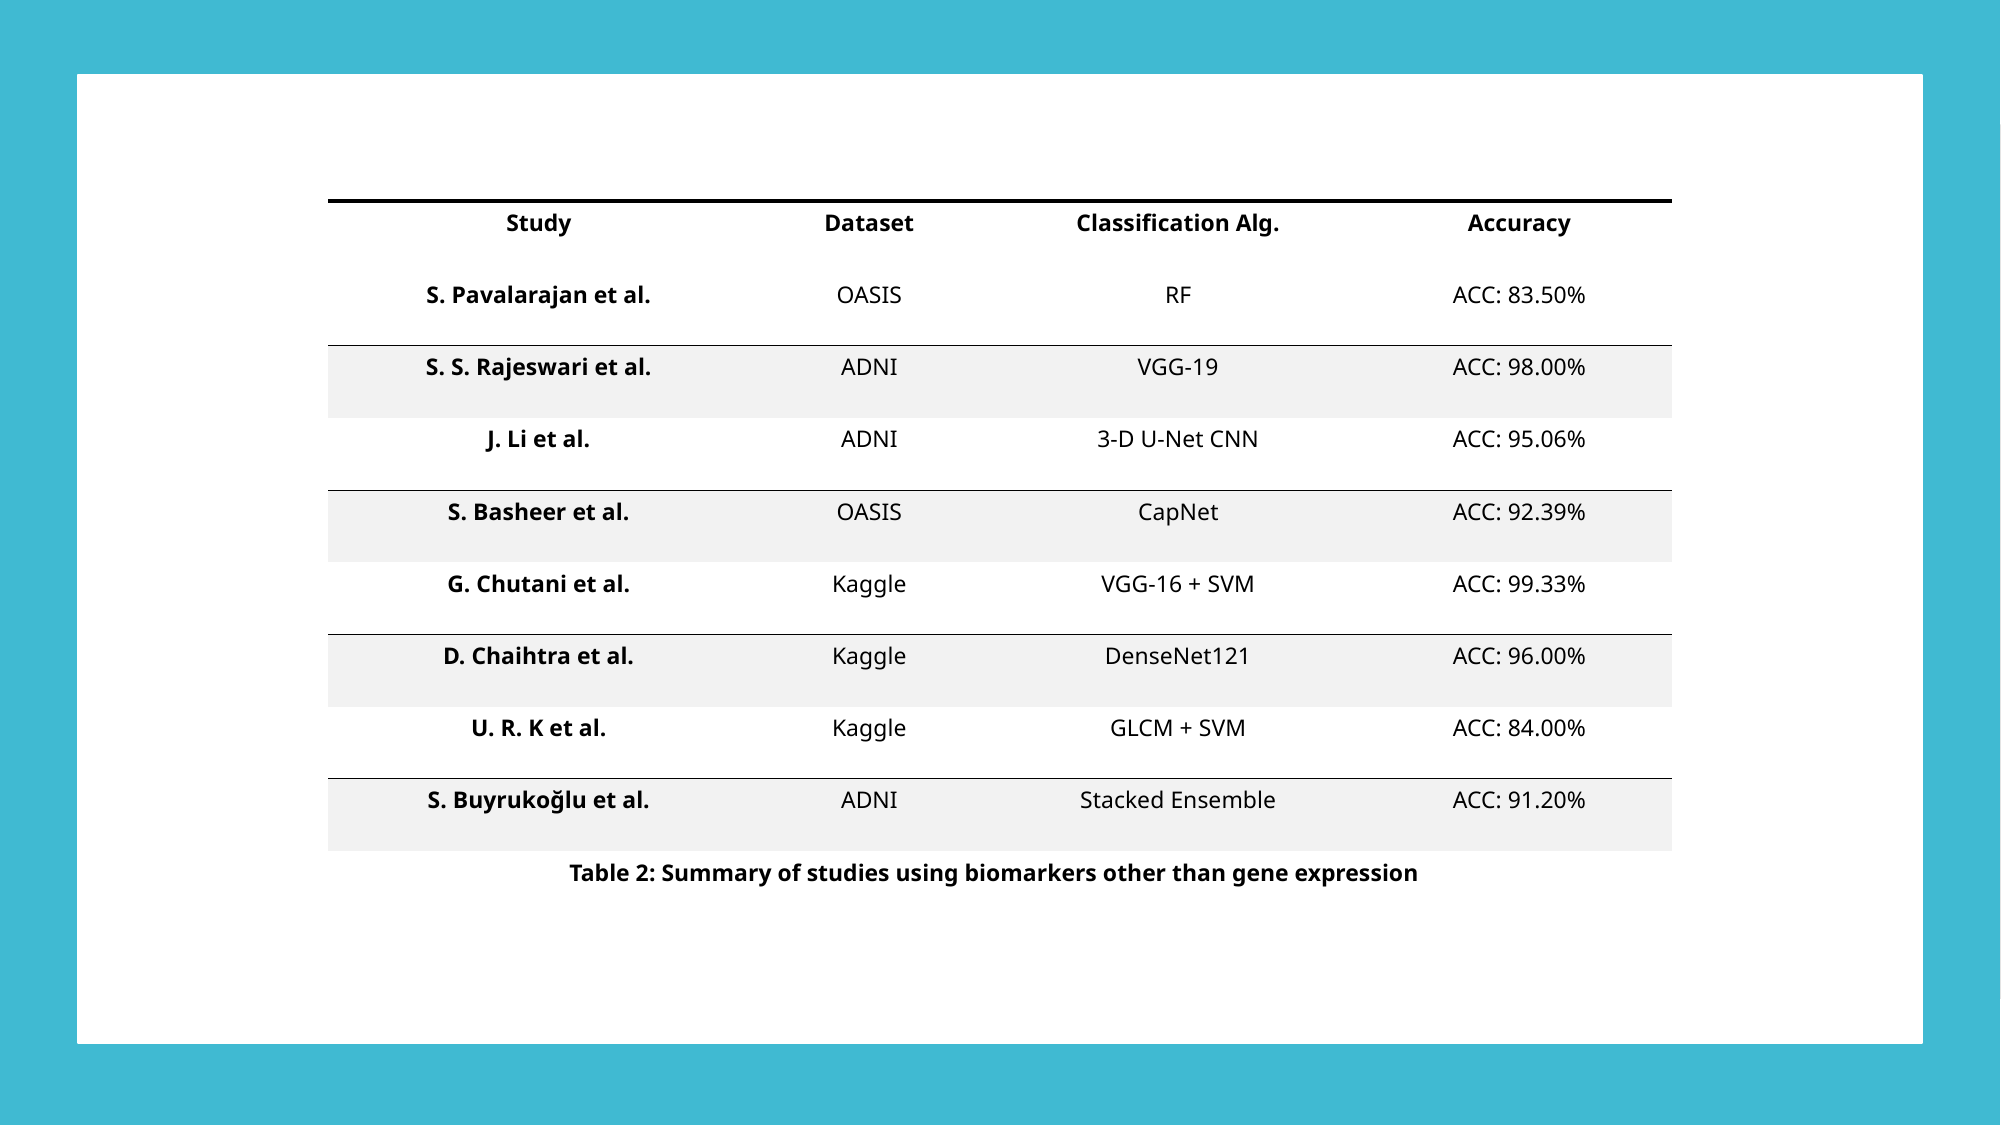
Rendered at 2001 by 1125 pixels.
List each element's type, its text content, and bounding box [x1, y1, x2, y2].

table_cell VGG-16 + SVM [989, 562, 1379, 634]
table_cell S. Basheer et al. [328, 491, 761, 562]
table_cell OASIS [761, 274, 989, 345]
table_cell ADNI [761, 418, 989, 490]
table_cell ACC: 84.00% [1379, 707, 1672, 778]
table_header Study [328, 203, 761, 274]
table_cell Kaggle [761, 562, 989, 634]
table_cell D. Chaihtra et al. [328, 635, 761, 707]
table_cell J. Li et al. [328, 418, 761, 490]
table_cell ACC: 91.20% [1379, 779, 1672, 851]
table_cell RF [989, 274, 1379, 345]
table_cell S. Pavalarajan et al. [328, 274, 761, 345]
table_cell CapNet [989, 491, 1379, 562]
text_box [0, 0, 2000, 1125]
table_cell VGG-19 [989, 346, 1379, 418]
table_header Classification Alg. [989, 203, 1379, 274]
table_cell ACC: 92.39% [1379, 491, 1672, 562]
table_cell U. R. K et al. [328, 707, 761, 778]
table_cell S. S. Rajeswari et al. [328, 346, 761, 418]
table_header Dataset [761, 203, 989, 274]
table_cell ACC: 83.50% [1379, 274, 1672, 345]
table_cell ACC: 95.06% [1379, 418, 1672, 490]
table_cell DenseNet121 [989, 635, 1379, 707]
table_cell ACC: 96.00% [1379, 635, 1672, 707]
table_cell OASIS [761, 491, 989, 562]
table_cell 3-D U-Net CNN [989, 418, 1379, 490]
table_cell G. Chutani et al. [328, 562, 761, 634]
table_cell S. Buyrukoğlu et al. [328, 779, 761, 851]
table_cell ACC: 98.00% [1379, 346, 1672, 418]
table_cell ADNI [761, 779, 989, 851]
table_cell Kaggle [761, 635, 989, 707]
table_cell ADNI [761, 346, 989, 418]
table_cell GLCM + SVM [989, 707, 1379, 778]
table_cell Kaggle [761, 707, 989, 778]
table_cell Stacked Ensemble [989, 779, 1379, 851]
text_box [77, 74, 1923, 1044]
table_header Accuracy [1379, 203, 1672, 274]
table_cell ACC: 99.33% [1379, 562, 1672, 634]
table_cell Table 2: Summary of studies using biomarkers other than gene expression [328, 851, 1672, 923]
